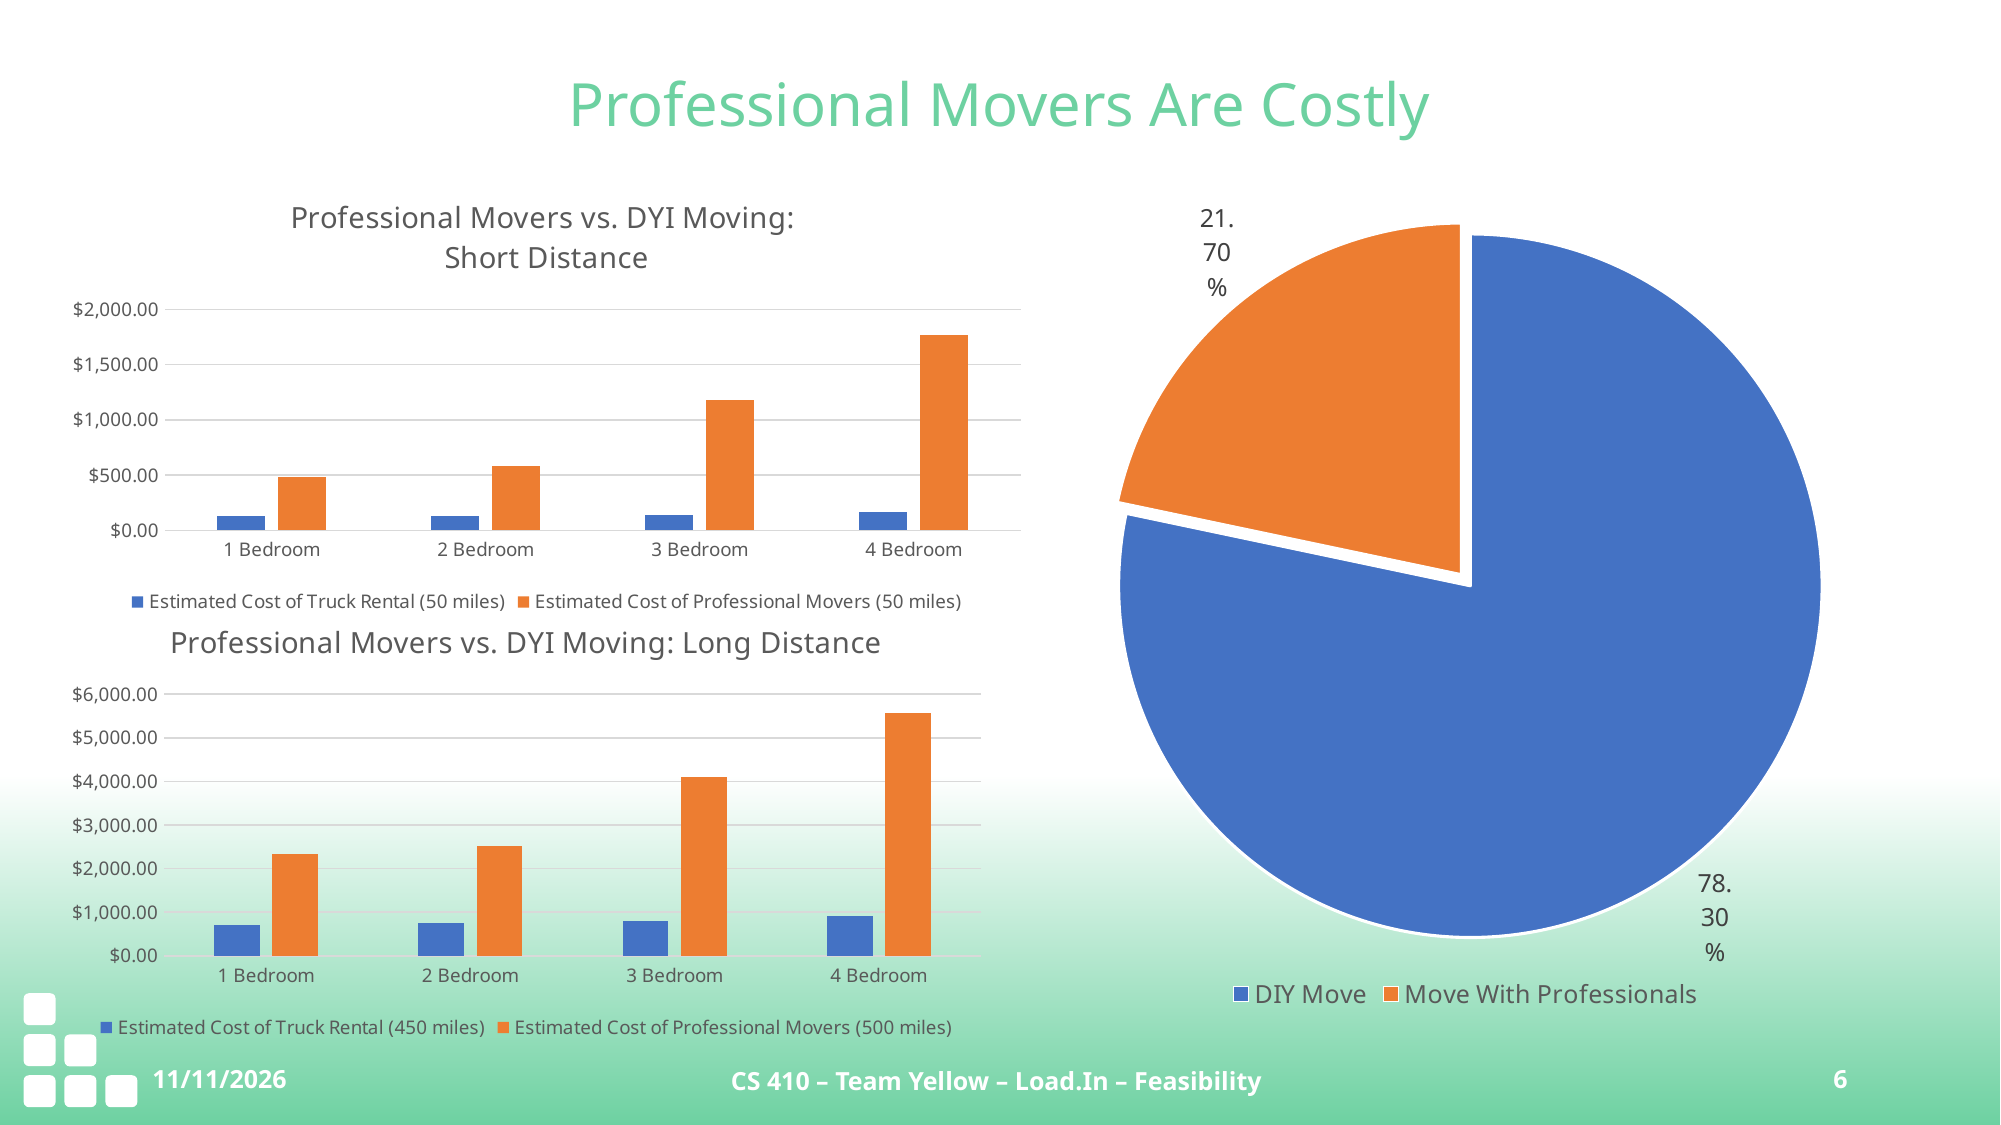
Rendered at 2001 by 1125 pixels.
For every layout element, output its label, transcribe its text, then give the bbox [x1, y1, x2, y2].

text_box 10/08/2020 [137, 1055, 588, 1125]
text_box 6 [1412, 1035, 1863, 1125]
text_box Professional Movers Are Costly [137, 59, 1863, 149]
chart [52, 171, 1892, 1048]
text_box CS 410 – Team Yellow – Load.In – Feasibility [662, 1035, 1338, 1125]
